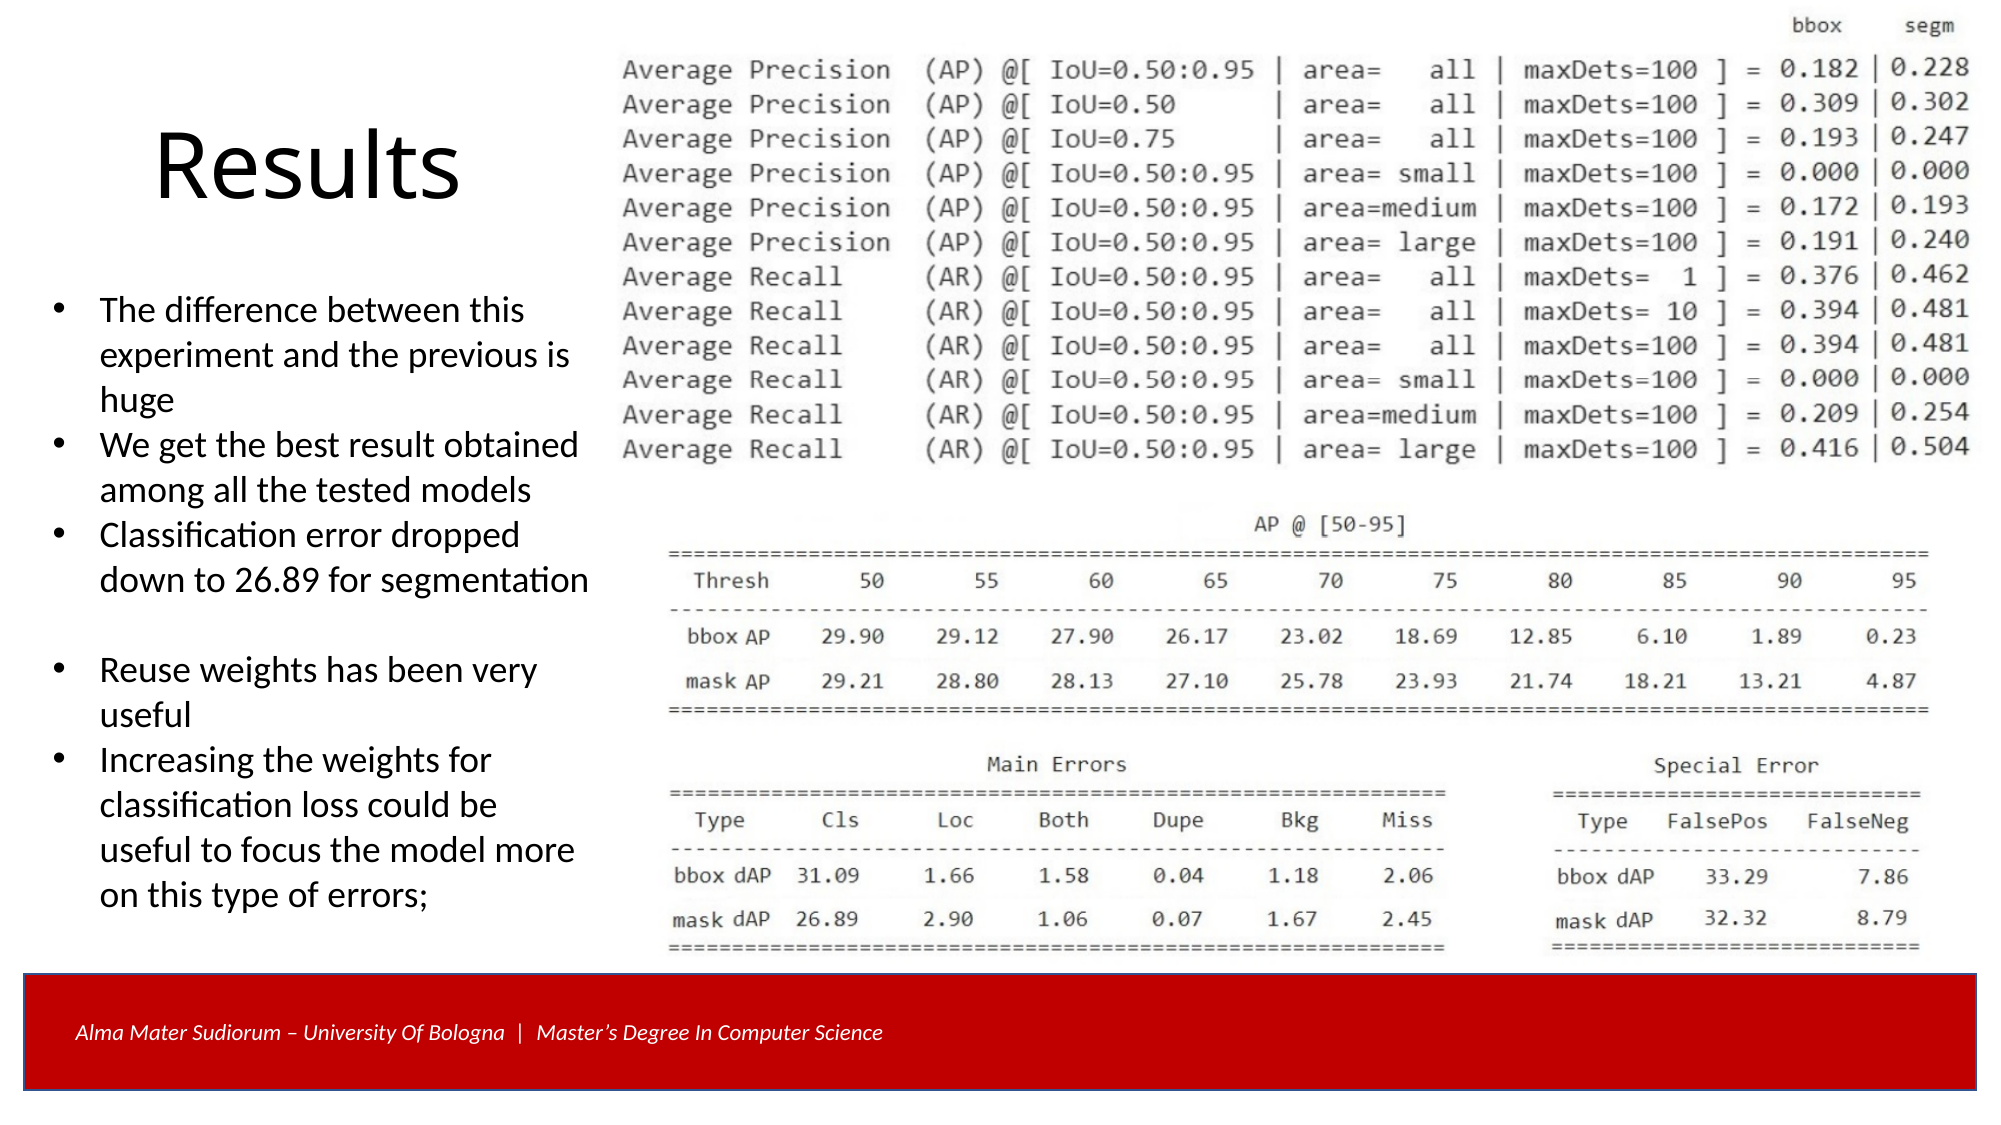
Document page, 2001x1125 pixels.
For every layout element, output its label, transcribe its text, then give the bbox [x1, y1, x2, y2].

title Results [137, 59, 609, 277]
text_box The difference between this experiment and the previous is huge We get the best result obtained among all the tested models Classification error dropped down to 26.89 for segmentation Reuse weights has been very useful Increasing the weights for classification loss could be useful to focus the model more on this type of errors; [37, 277, 610, 922]
picture [609, 0, 1984, 471]
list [651, 499, 1942, 965]
